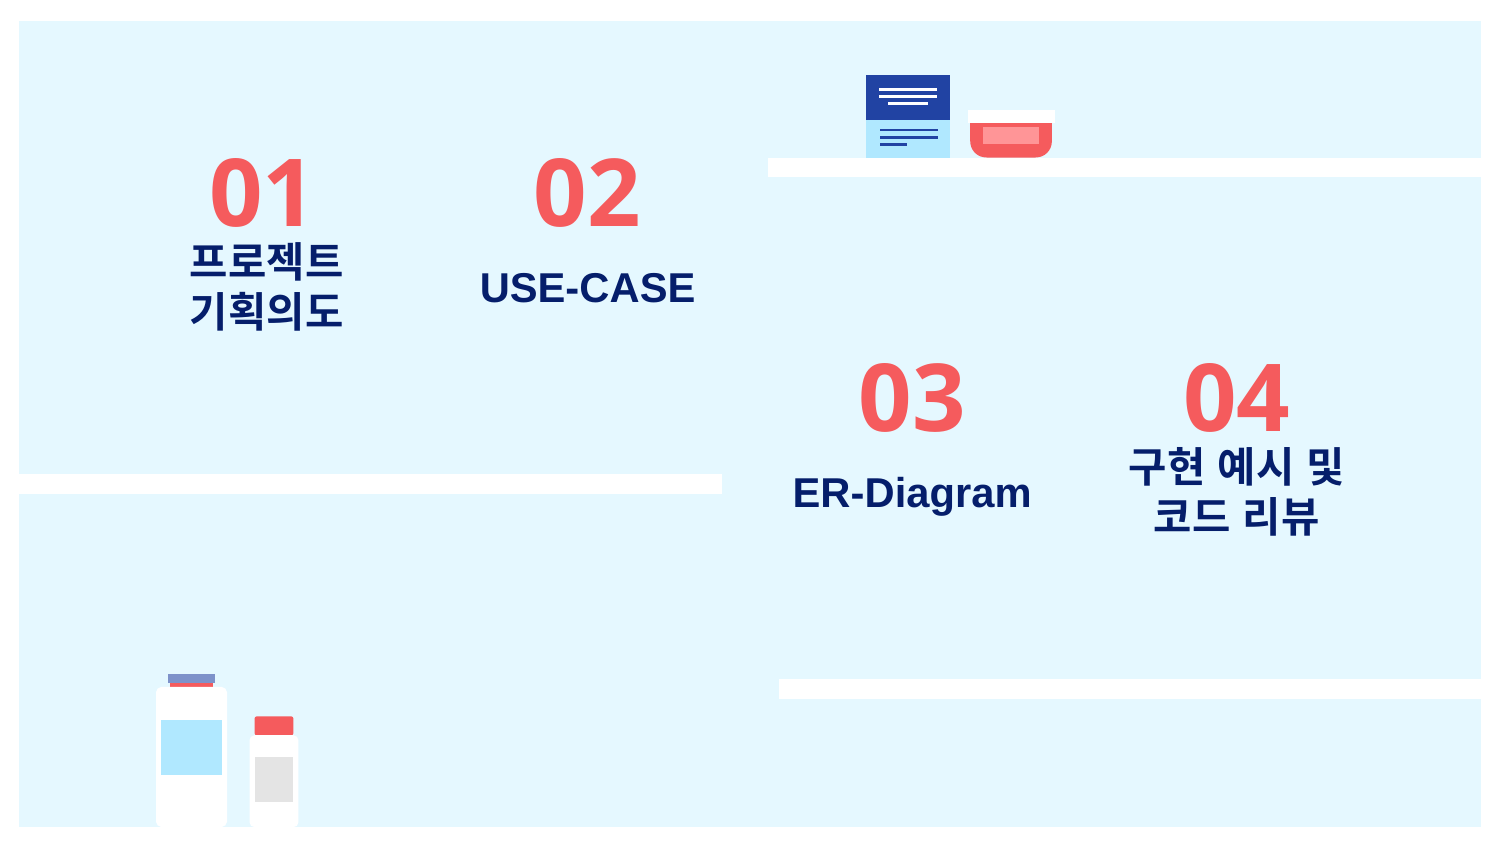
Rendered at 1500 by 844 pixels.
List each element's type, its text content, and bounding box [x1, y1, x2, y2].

subtitle 프로젝트 기획의도 [77, 248, 434, 324]
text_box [155, 673, 228, 828]
subtitle ER-Diagram [759, 453, 1066, 529]
subtitle 구현 예시 및 코드 리뷰 [1083, 453, 1391, 529]
title 02 [471, 144, 705, 234]
text_box [18, 473, 722, 494]
subtitle USE-CASE [434, 248, 741, 324]
title 03 [795, 349, 1029, 439]
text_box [249, 716, 299, 828]
title 04 [1120, 349, 1354, 439]
title 01 [146, 144, 380, 234]
text_box [779, 678, 1483, 699]
